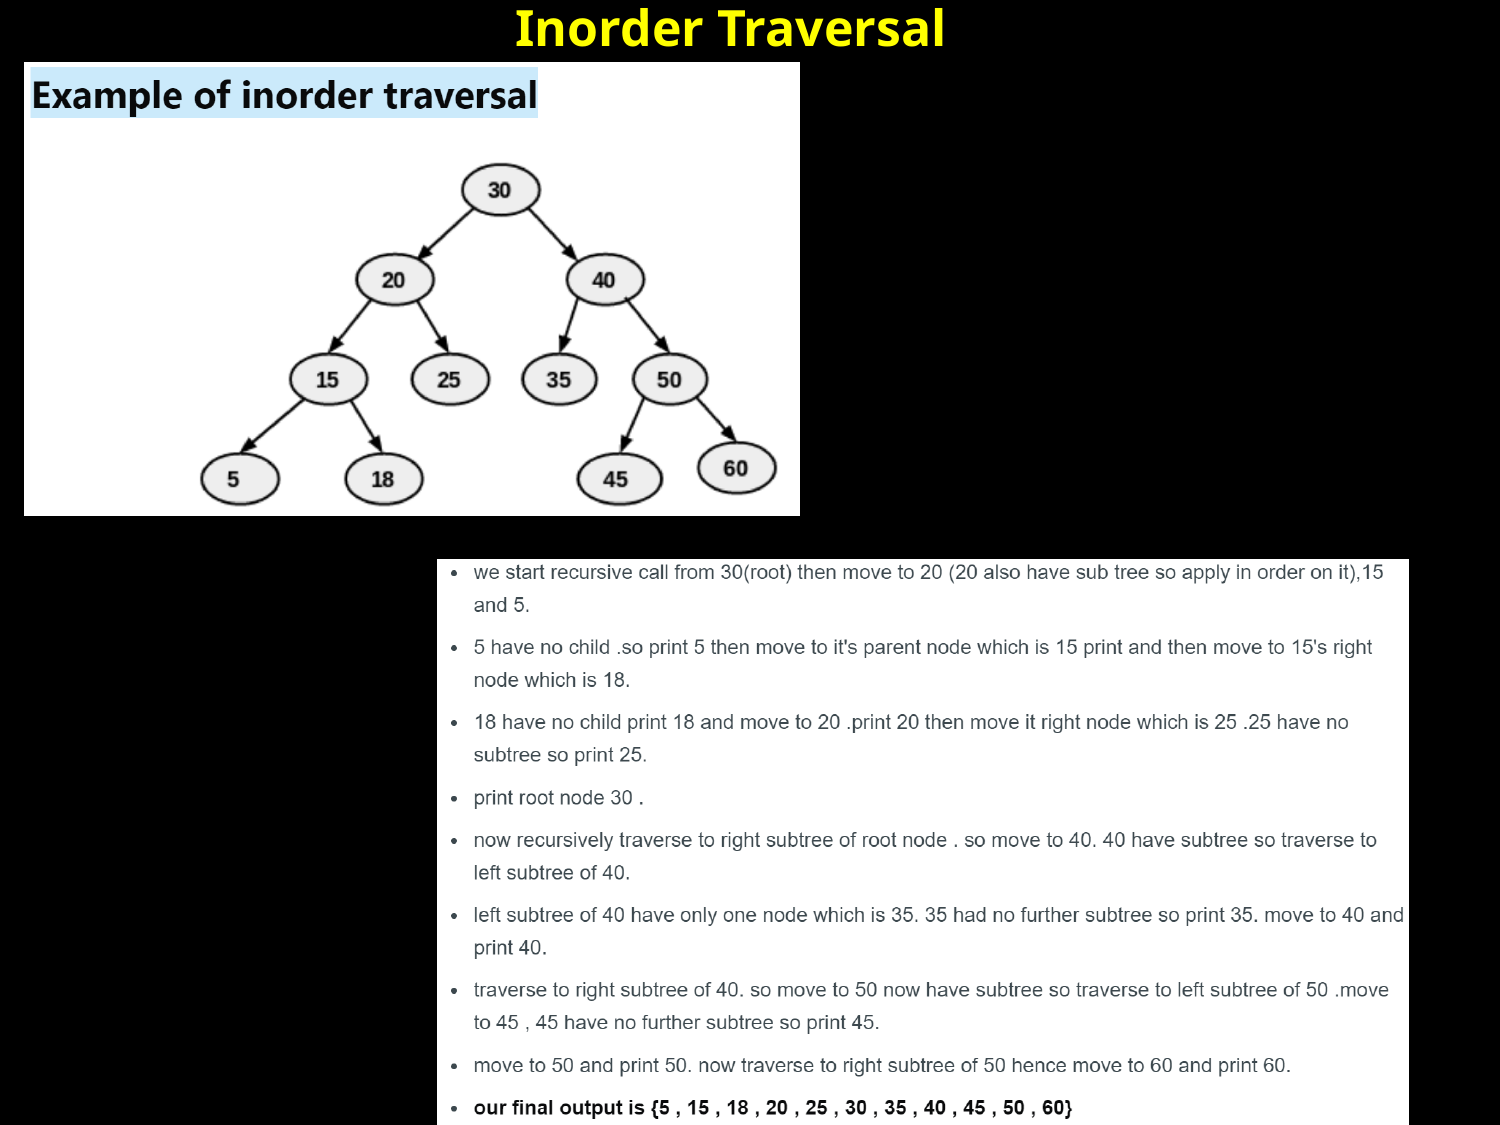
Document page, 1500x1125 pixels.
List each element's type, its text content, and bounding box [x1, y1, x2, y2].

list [24, 62, 801, 516]
picture [437, 559, 1409, 1125]
title Inorder Traversal [75, 24, 1388, 88]
